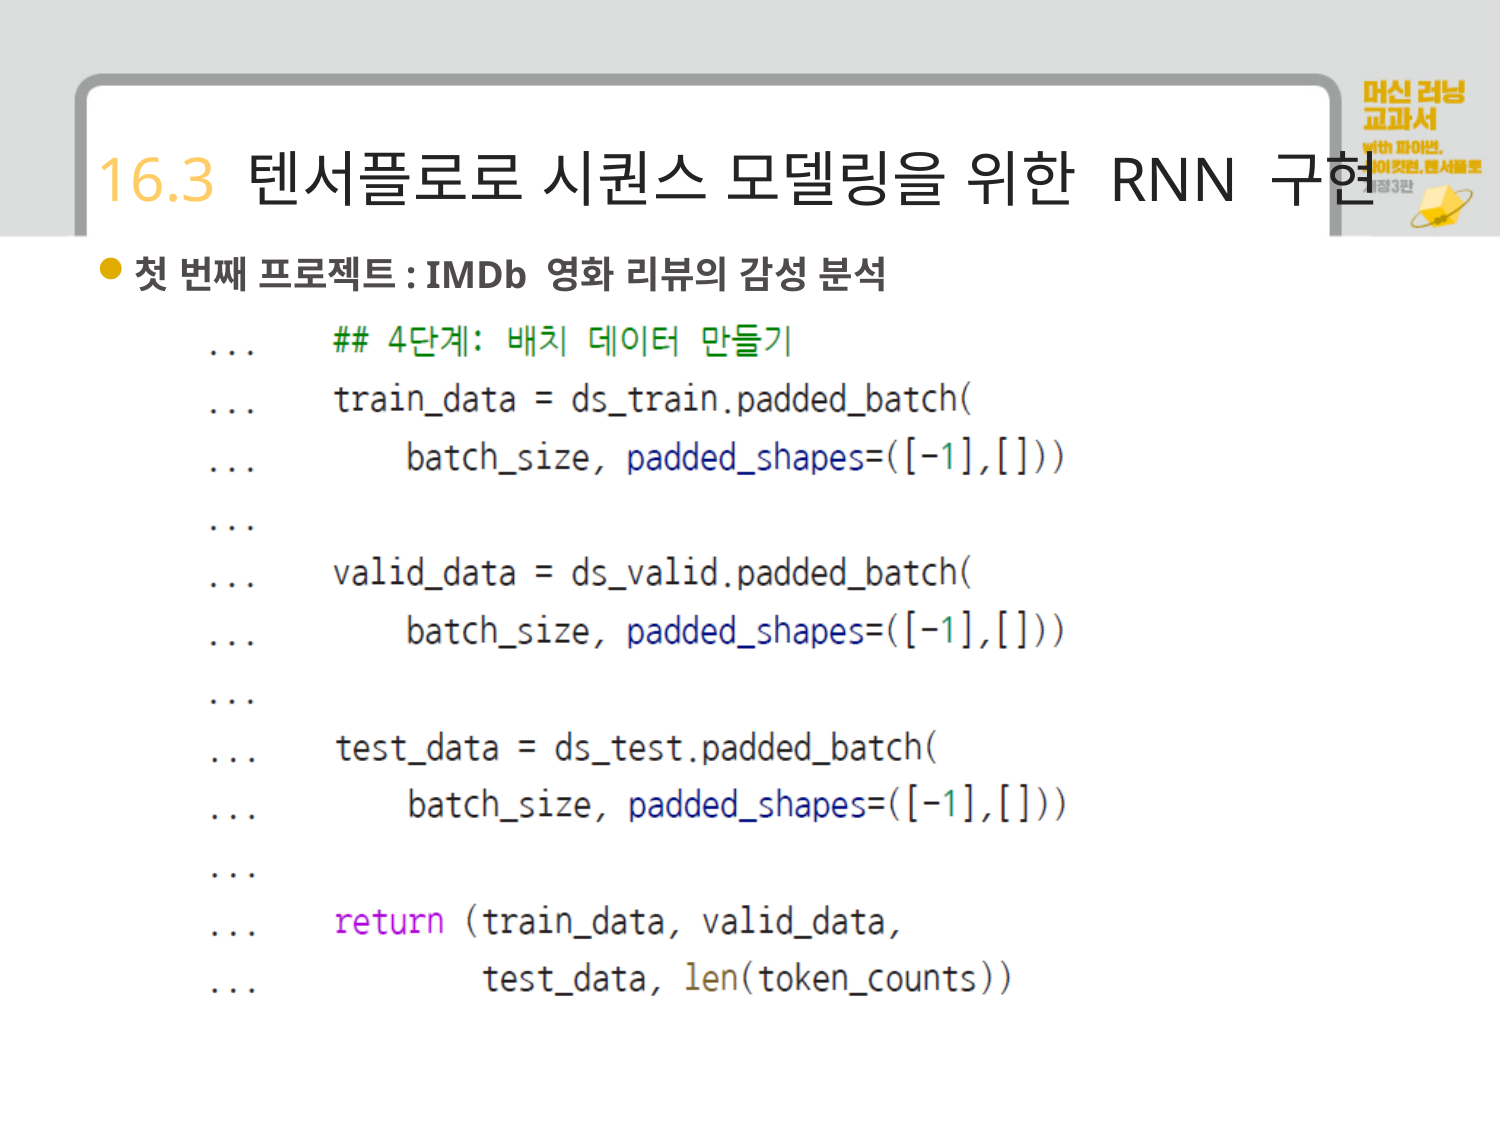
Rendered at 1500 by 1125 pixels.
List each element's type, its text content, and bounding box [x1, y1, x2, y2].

title 16.3 텐서플로로 시퀀스 모델링을 위한 RNN 구현 [81, 90, 1412, 222]
picture [0, 0, 1500, 1125]
list 첫 번째 프로젝트: IMDb 영화 리뷰의 감성 분석 [81, 239, 1450, 1054]
